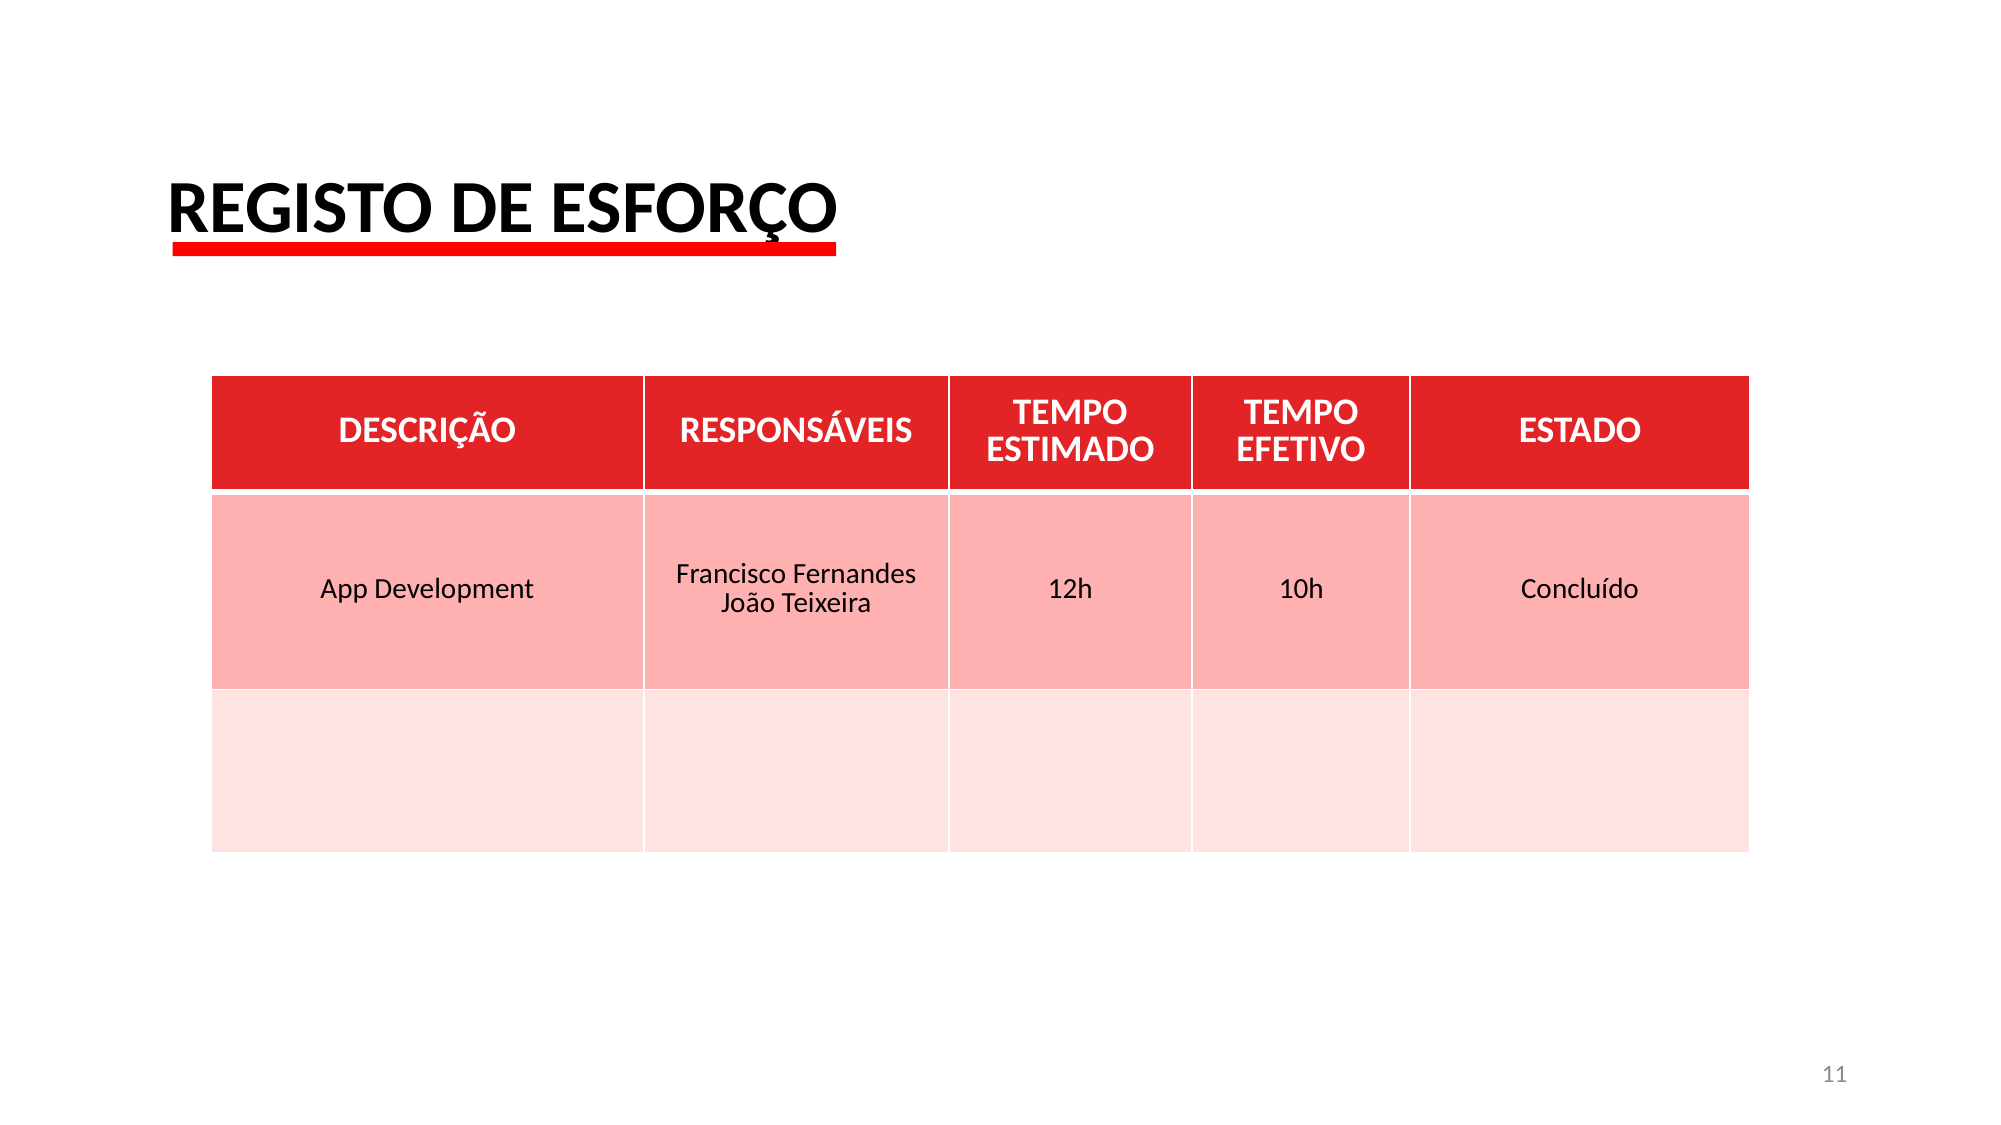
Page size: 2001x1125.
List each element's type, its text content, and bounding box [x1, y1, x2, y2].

table_cell Francisco Fernandes João Teixeira [645, 495, 948, 689]
table_cell [645, 690, 948, 852]
table_cell [950, 690, 1191, 852]
table_header TEMPO ESTIMADO [950, 376, 1191, 489]
table_cell [212, 690, 643, 852]
table_cell [1411, 690, 1749, 852]
text_box [171, 241, 837, 257]
table_cell Concluído [1411, 495, 1749, 689]
text_box REGISTO DE ESFORÇO [152, 149, 1164, 255]
table_header ESTADO [1411, 376, 1749, 489]
table_cell App Development [212, 495, 643, 689]
slide_number 11 [1412, 1042, 1863, 1103]
table_header TEMPO EFETIVO [1193, 376, 1409, 489]
table_cell 12h [950, 495, 1191, 689]
table_header DESCRIÇÃO [212, 376, 643, 489]
table_cell [1193, 690, 1409, 852]
table_header RESPONSÁVEIS [645, 376, 948, 489]
table_cell 10h [1193, 495, 1409, 689]
